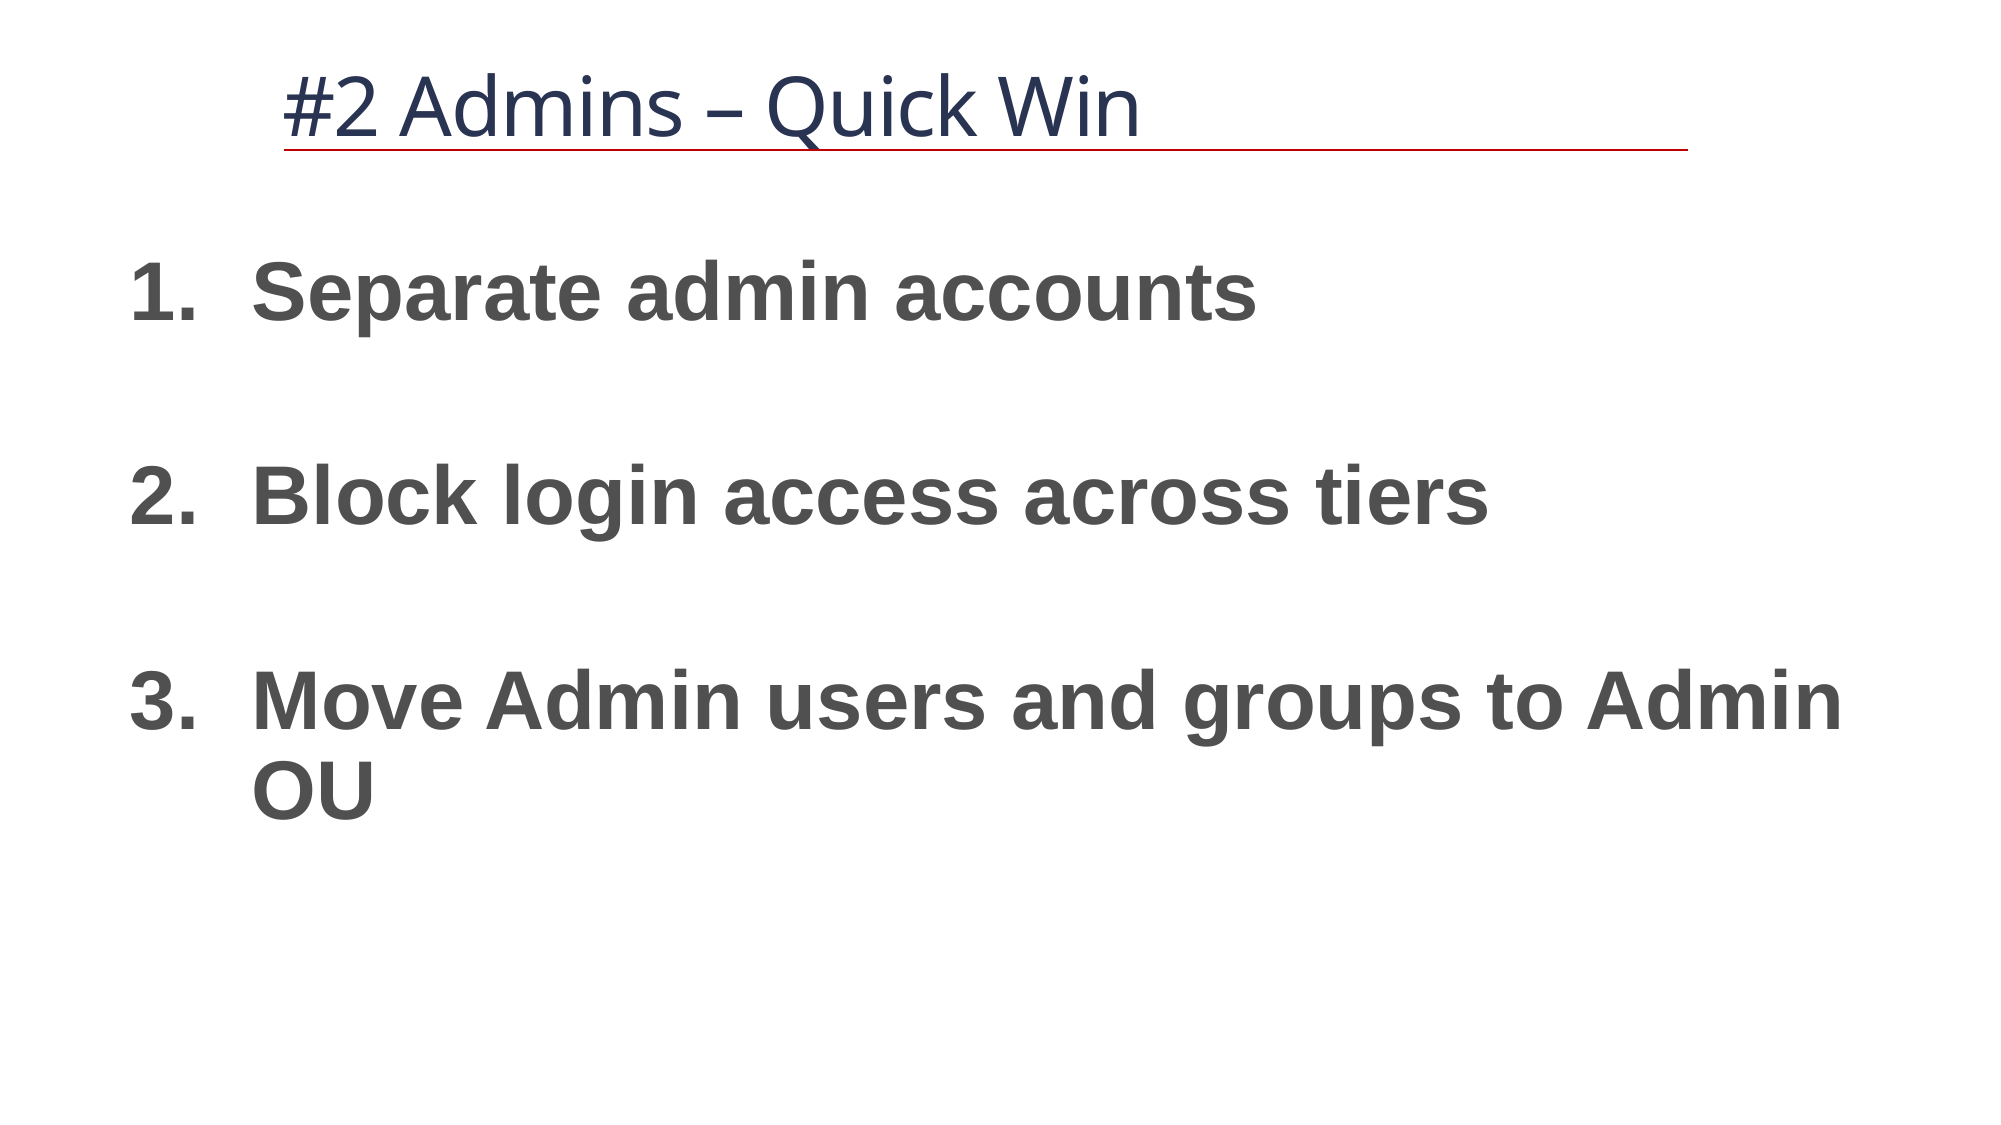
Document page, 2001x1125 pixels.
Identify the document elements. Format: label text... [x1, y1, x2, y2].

text_box Separate admin accounts Block login access across tiers Move Admin users and groups to Admin OU [99, 223, 1888, 1062]
title #2 Admins – Quick Win [258, 50, 1838, 223]
